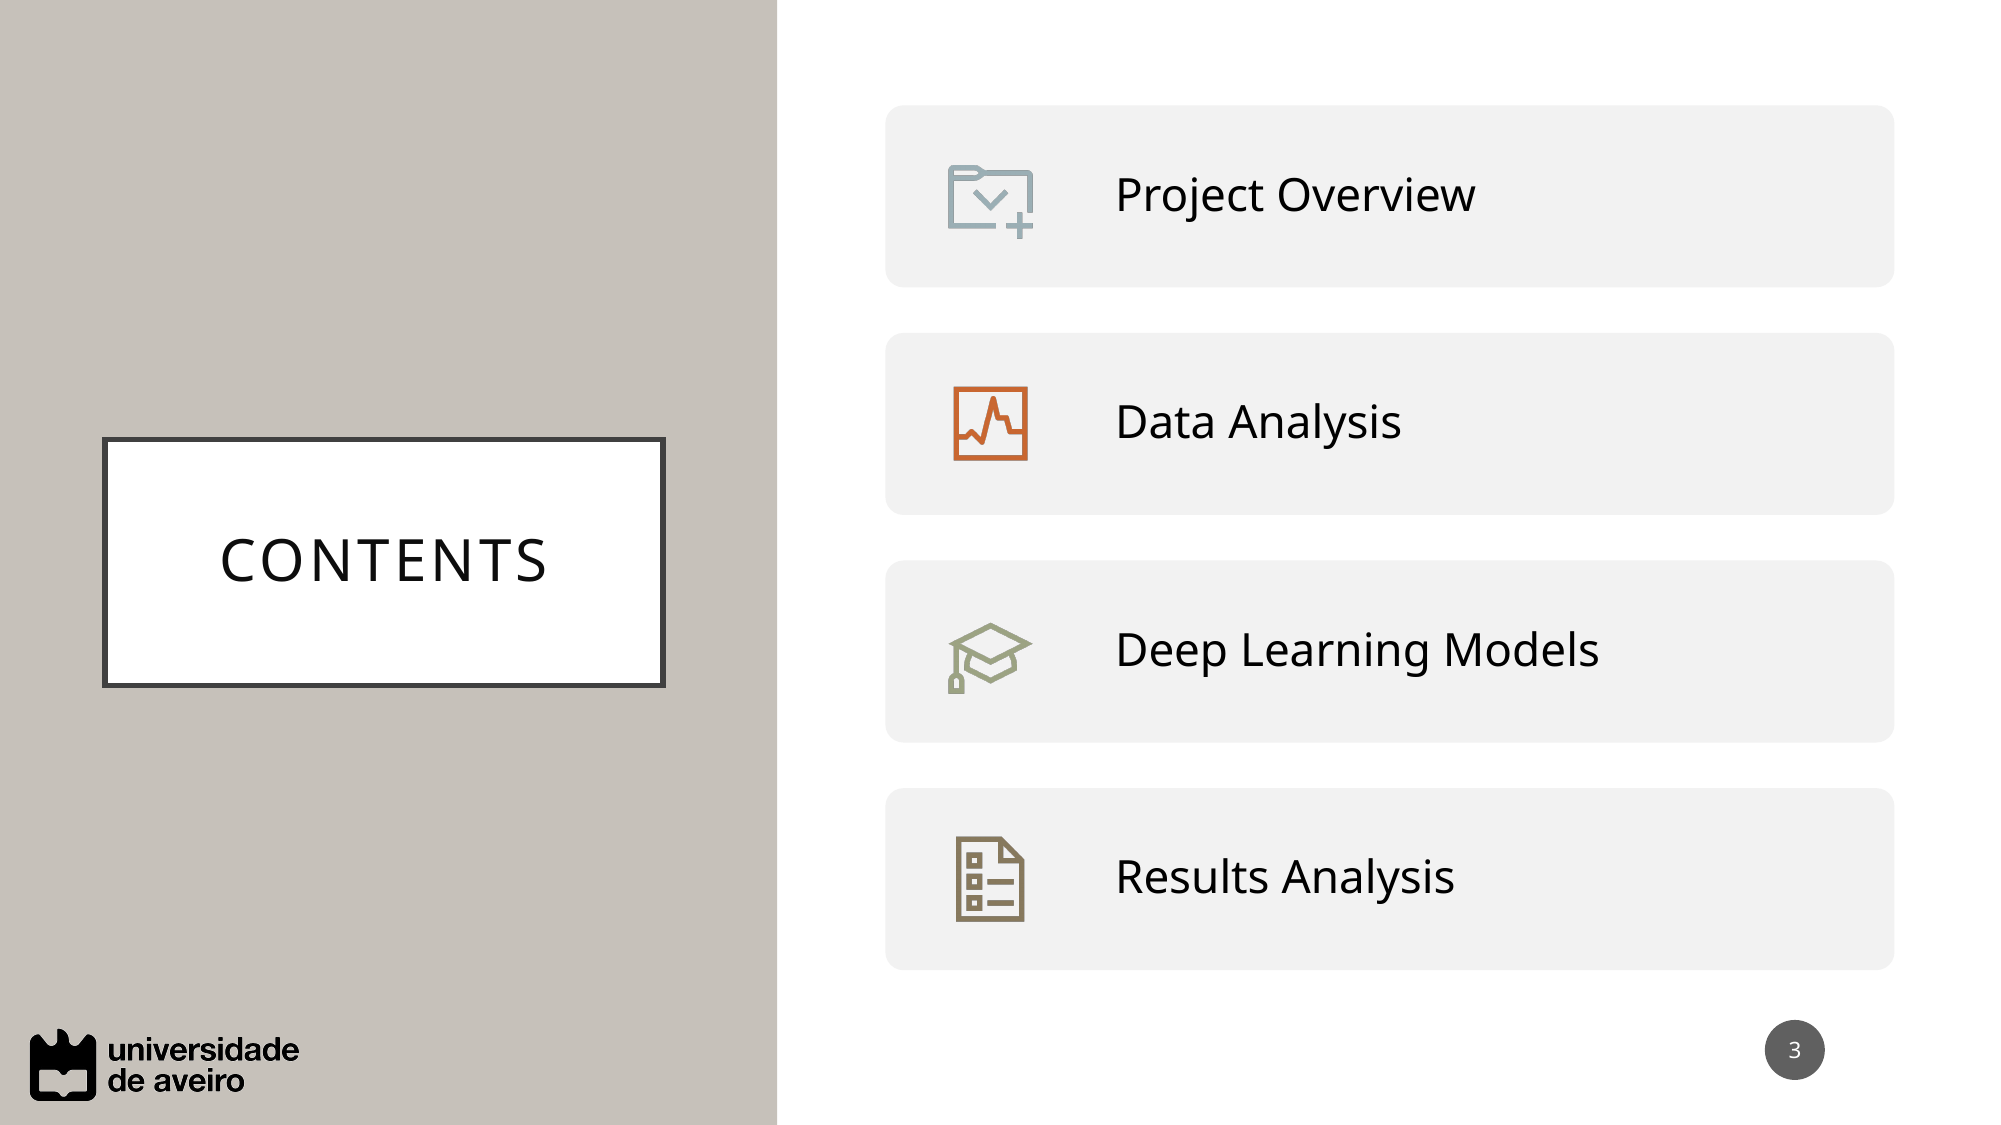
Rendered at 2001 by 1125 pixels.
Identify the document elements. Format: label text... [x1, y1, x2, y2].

picture [22, 1023, 304, 1107]
slide_number 3 [1764, 1019, 1825, 1080]
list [885, 104, 1895, 971]
text_box [779, 0, 2000, 1125]
text_box [0, 0, 778, 1125]
title contents [102, 437, 666, 688]
